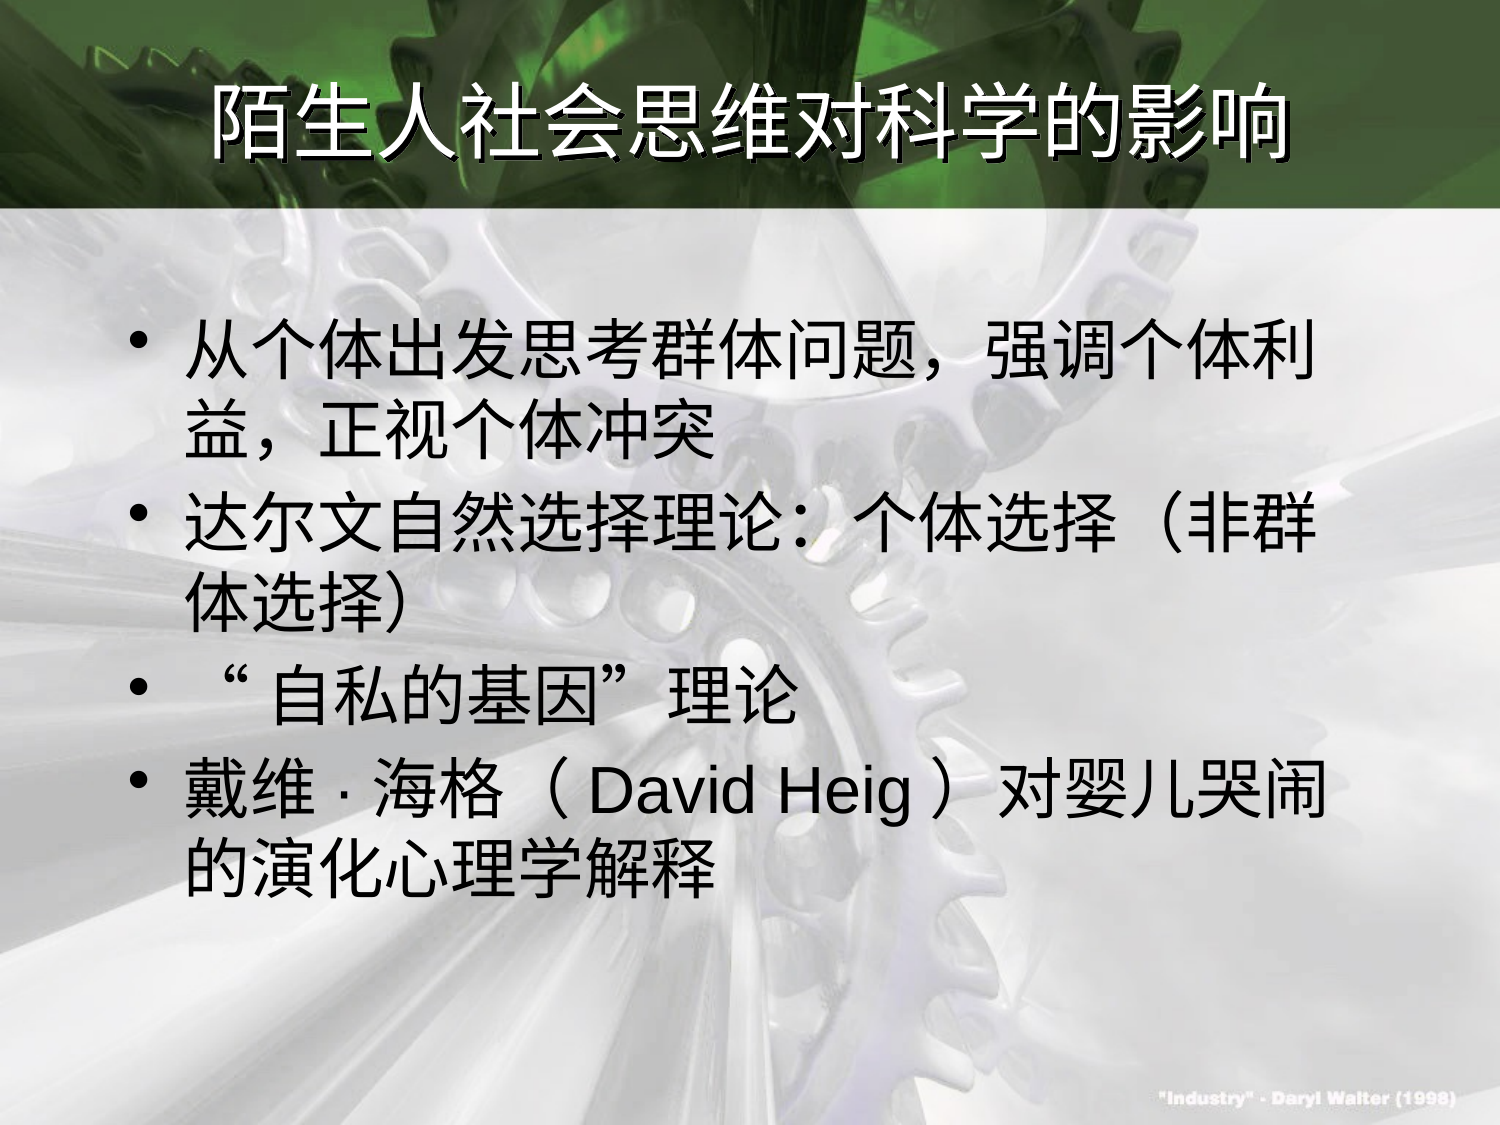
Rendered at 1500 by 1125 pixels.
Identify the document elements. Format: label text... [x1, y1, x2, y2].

picture [0, 0, 1500, 1125]
list 从个体出发思考群体问题，强调个体利益，正视个体冲突 达尔文自然选择理论：个体选择（非群体选择） “自私的基因”理论 戴维·海格（David Heig）对婴儿哭闹的演化心理学解释 [112, 299, 1388, 1001]
title 陌生人社会思维对科学的影响 [112, 24, 1388, 213]
